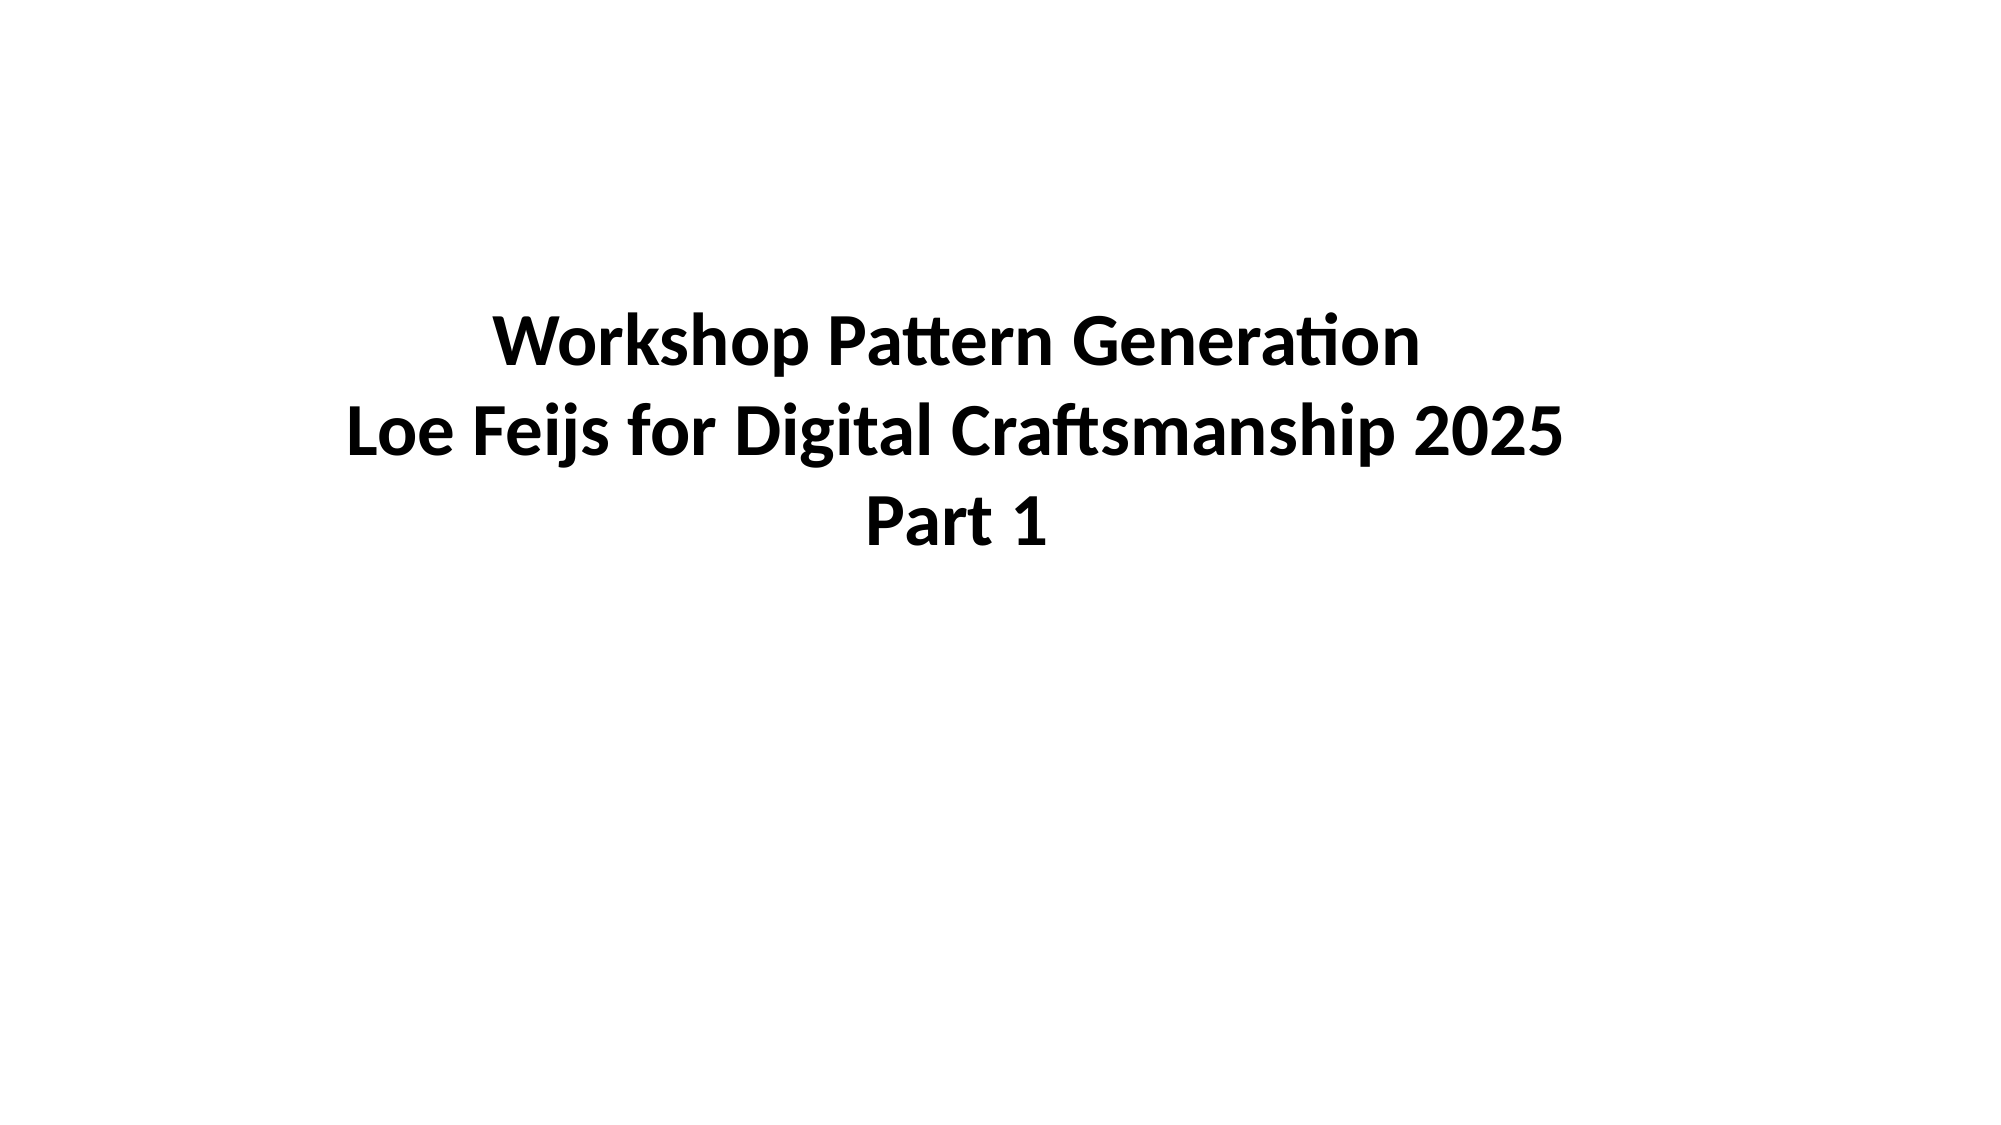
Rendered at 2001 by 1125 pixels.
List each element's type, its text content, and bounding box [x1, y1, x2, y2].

text_box Workshop Pattern Generation Loe Feijs for Digital Craftsmanship 2025 Part 1 [215, 283, 1700, 569]
